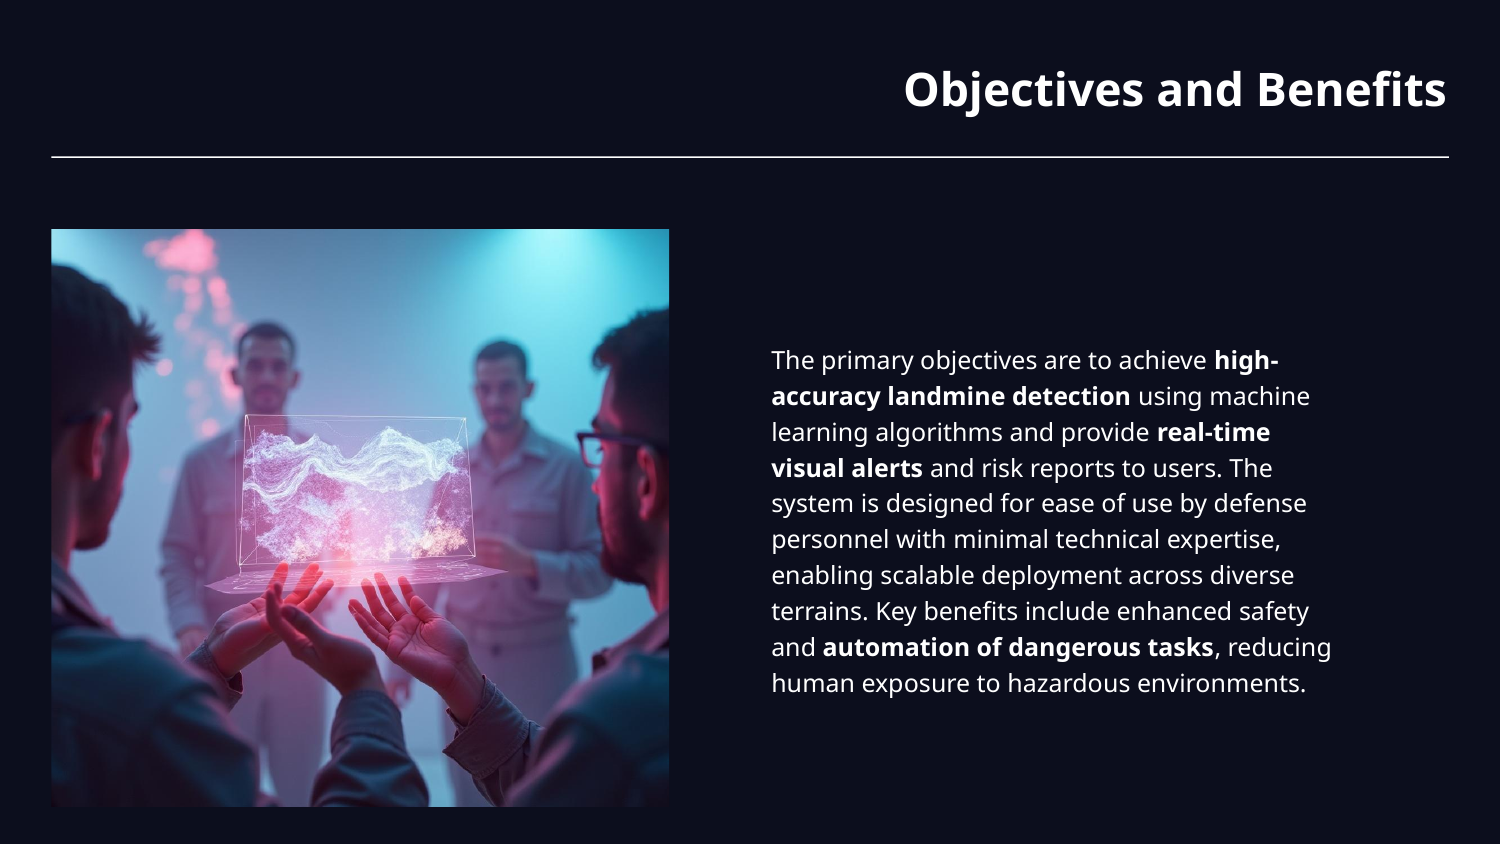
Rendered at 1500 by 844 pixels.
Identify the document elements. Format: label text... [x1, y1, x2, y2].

title Objectives and Benefits [37, 37, 1463, 132]
subtitle The primary objectives are to achieve high-accuracy landmine detection using machine learning algorithms and provide real-time visual alerts and risk reports to users. The system is designed for ease of use by defense personnel with minimal technical expertise, enabling scalable deployment across diverse terrains. Key benefits include enhanced safety and automation of dangerous tasks, reducing human exposure to hazardous environments. [756, 229, 1360, 807]
picture [51, 229, 670, 807]
